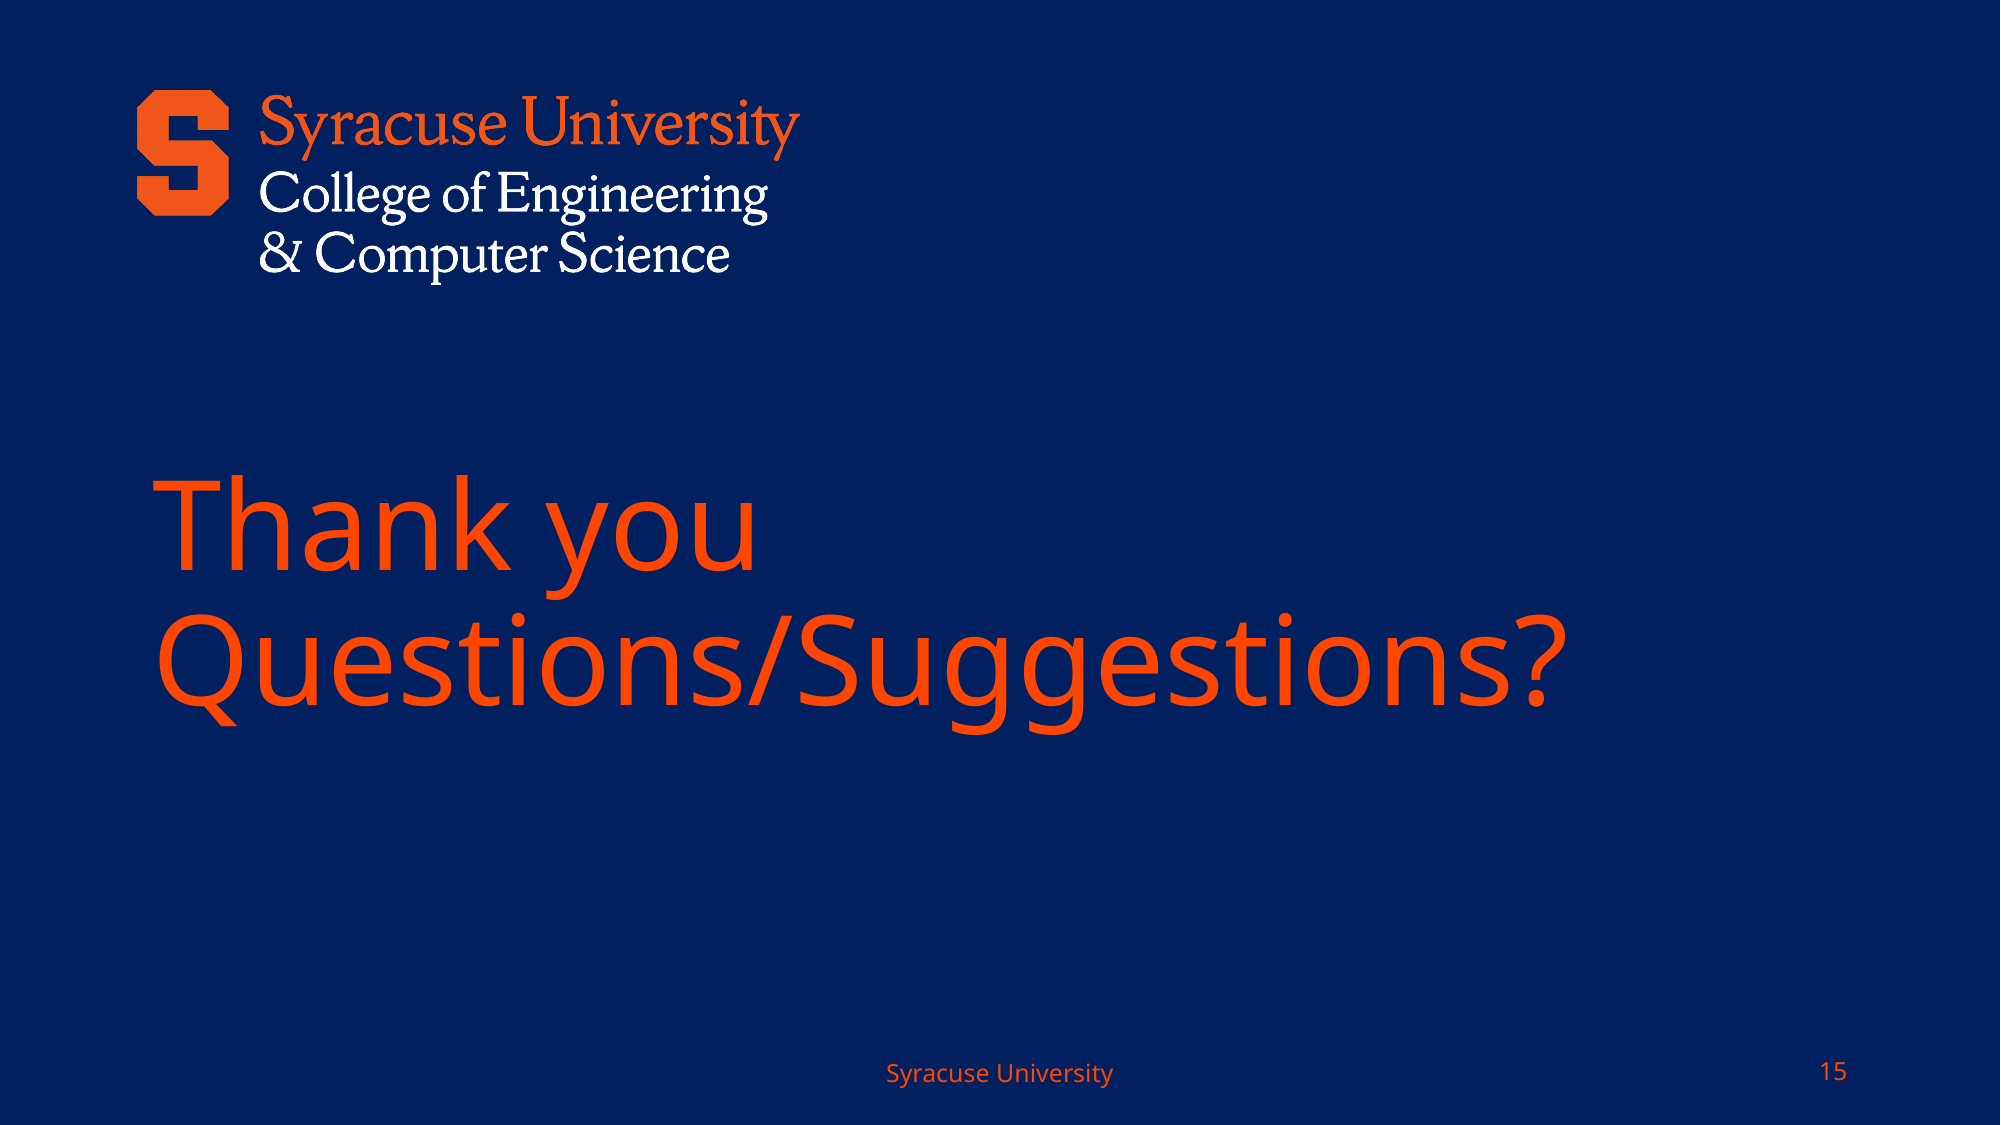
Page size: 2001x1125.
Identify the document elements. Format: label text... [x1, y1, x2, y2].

picture [136, 90, 801, 286]
list Thank you Questions/Suggestions? [137, 299, 1863, 1014]
slide_number 15 [1412, 1042, 1863, 1103]
footer Syracuse University [662, 1042, 1338, 1103]
